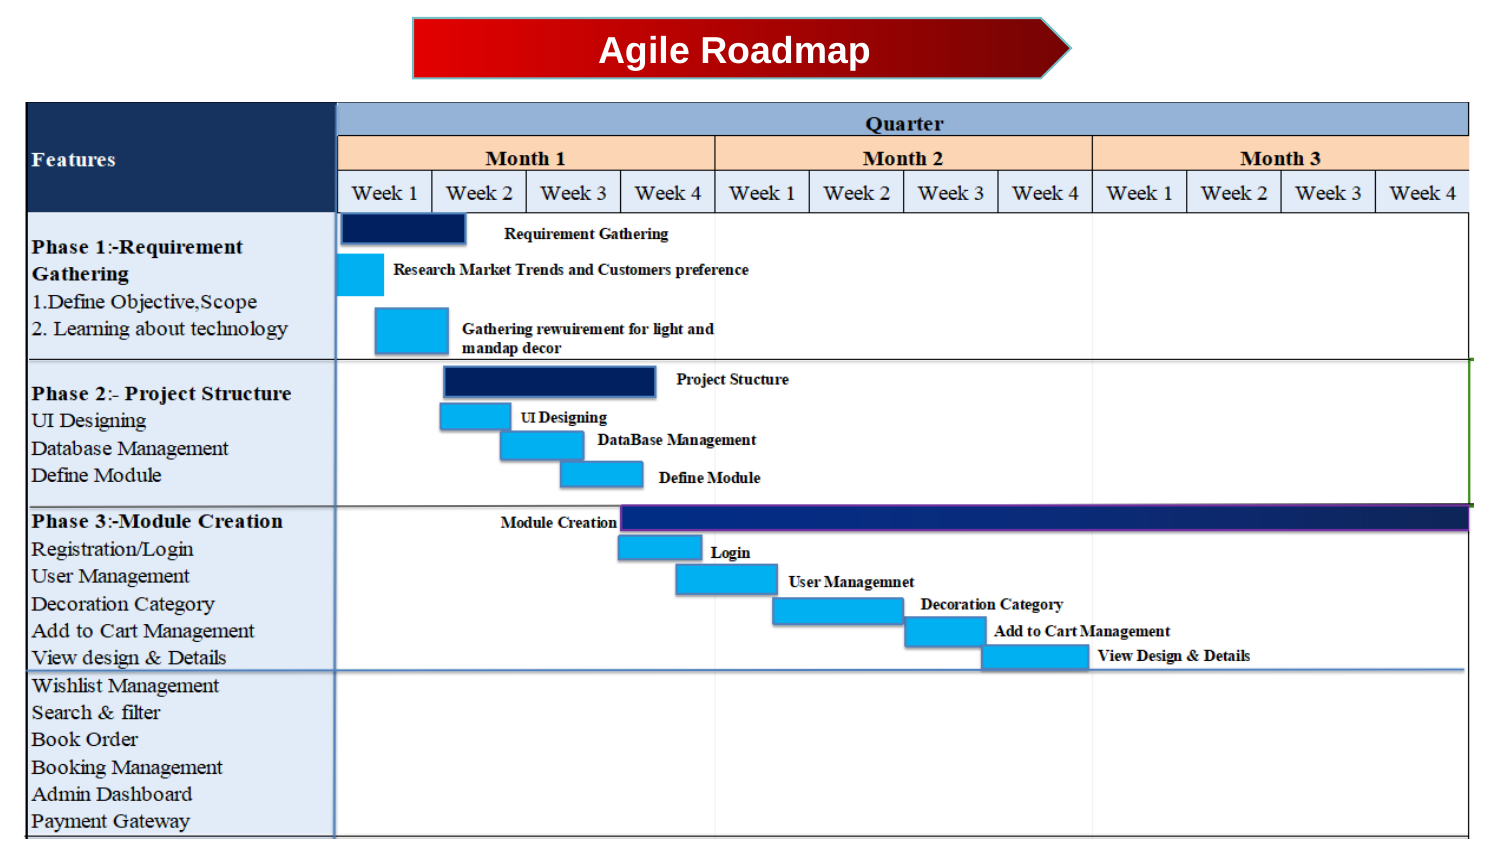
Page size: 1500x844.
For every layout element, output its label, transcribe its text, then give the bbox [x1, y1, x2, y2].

picture [15, 102, 1474, 839]
text_box Agile Roadmap [412, 16, 1073, 80]
